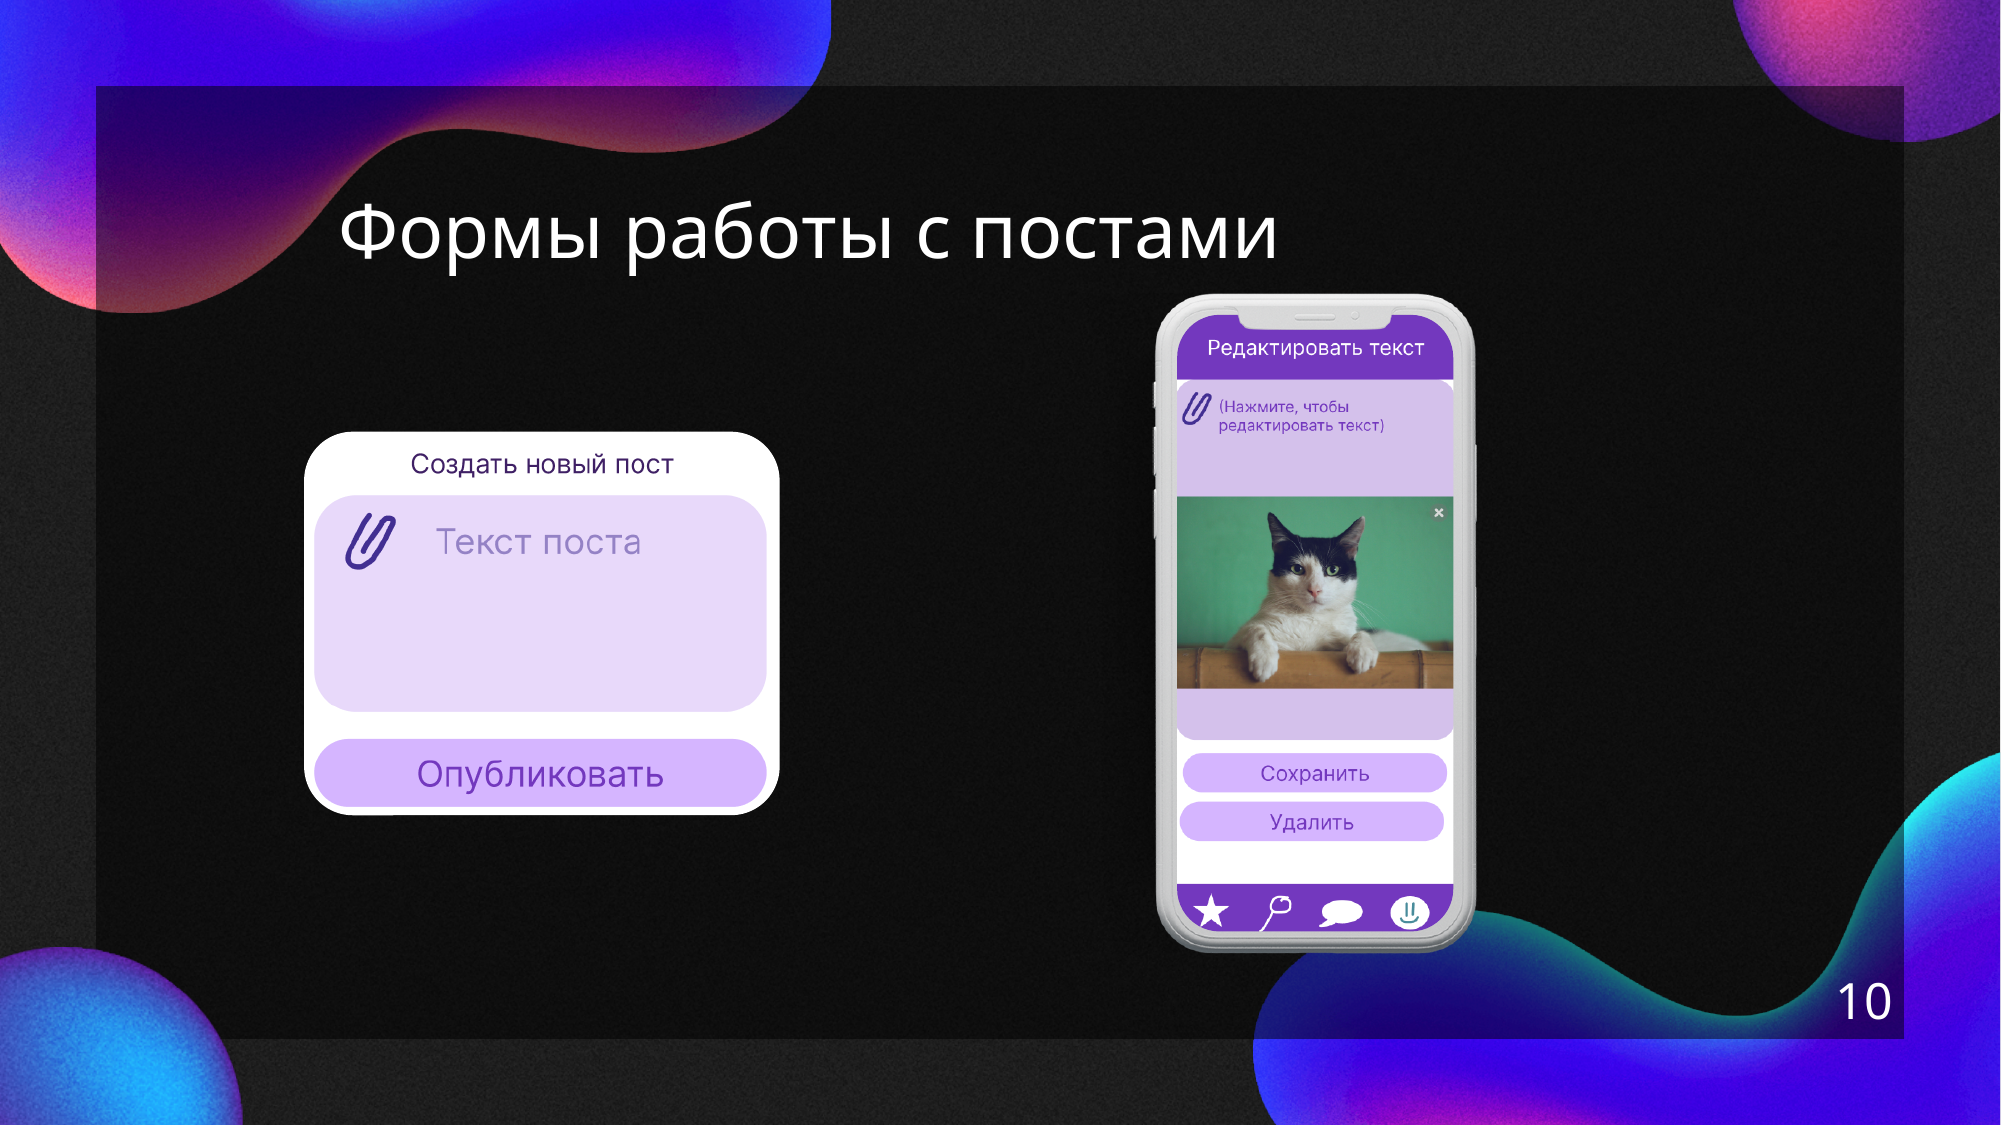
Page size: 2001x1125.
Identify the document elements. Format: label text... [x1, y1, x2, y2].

text_box 10 [1820, 961, 1908, 1037]
picture [0, 0, 2001, 1125]
text_box Формы работы с постами [323, 176, 1677, 281]
